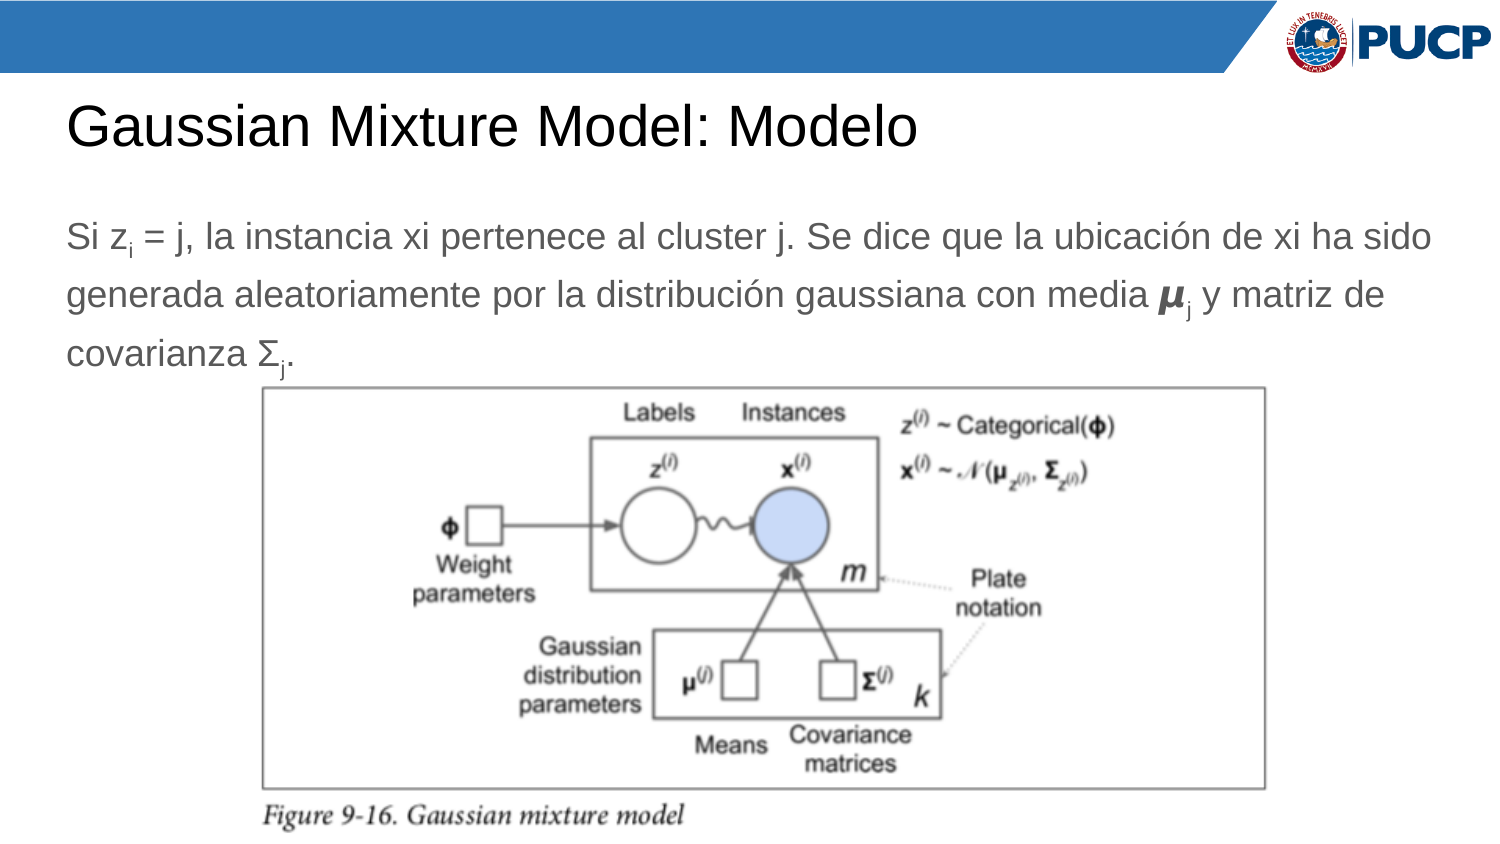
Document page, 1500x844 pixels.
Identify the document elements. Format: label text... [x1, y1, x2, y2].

picture [1277, 0, 1500, 84]
title Gaussian Mixture Model: Modelo [51, 72, 1449, 167]
picture [258, 385, 1269, 844]
list Si zi = j, la instancia xi pertenece al cluster j. Se dice que la ubicación de xi ha sido generada aleatoriamente por la distribución gaussiana con media 𝞵j y matriz de covarianza Σj. [51, 189, 1462, 356]
